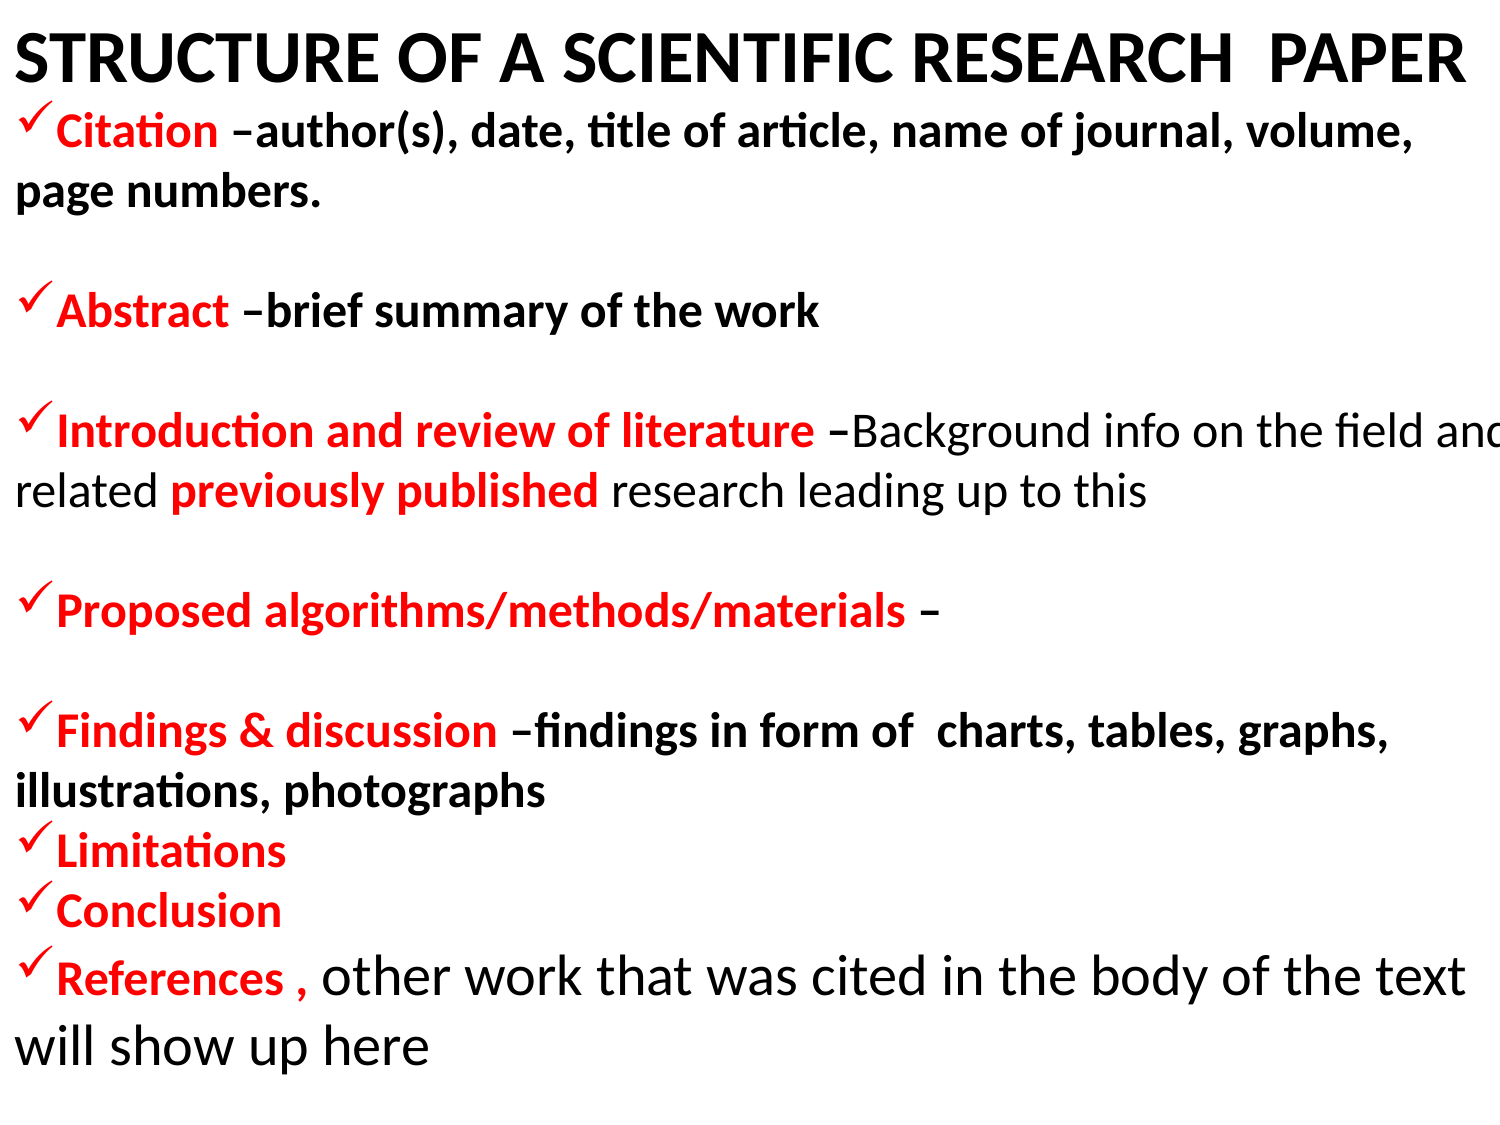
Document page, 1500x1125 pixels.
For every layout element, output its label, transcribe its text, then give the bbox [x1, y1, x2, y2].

text_box STRUCTURE OF A SCIENTIFIC RESEARCH PAPER Citation –author(s), date, title of article, name of journal, volume, page numbers. Abstract –brief summary of the work Introduction and review of literature –Background info on the field and related previously published research leading up to this Proposed algorithms/methods/materials – Findings & discussion –findings in form of charts, tables, graphs, illustrations, photographs Limitations Conclusion References , other work that was cited in the body of the text will show up here [0, 0, 1500, 1085]
